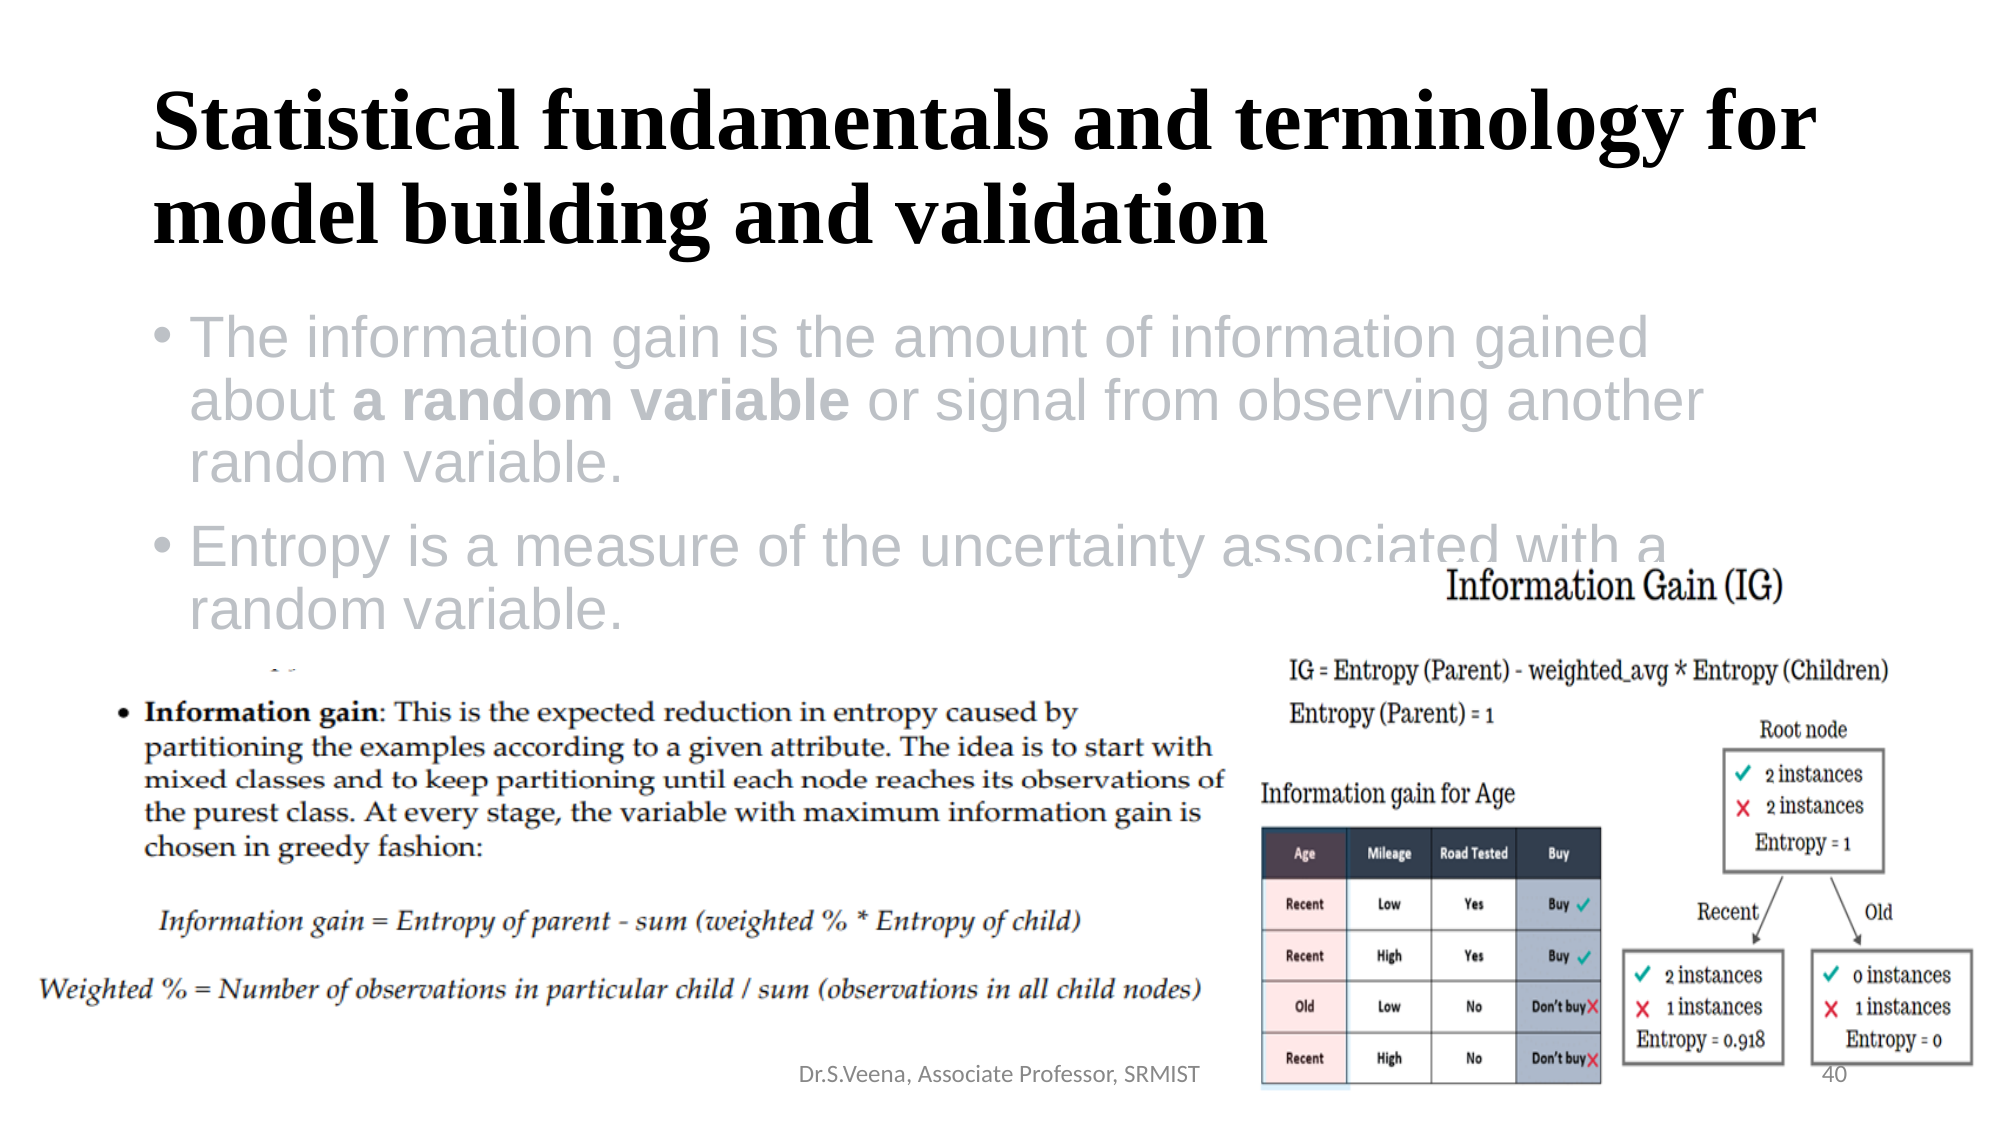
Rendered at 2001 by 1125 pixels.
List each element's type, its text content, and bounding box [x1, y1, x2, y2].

list The information gain is the amount of information gained about a random variable or signal from observing another random variable. Entropy is a measure of the uncertainty associated with a random variable. [137, 299, 1863, 668]
footer Dr.S.Veena, Associate Professor, SRMIST [662, 1043, 1248, 1103]
picture [0, 562, 1988, 1101]
title Statistical fundamentals and terminology for model building and validation [137, 59, 1863, 278]
